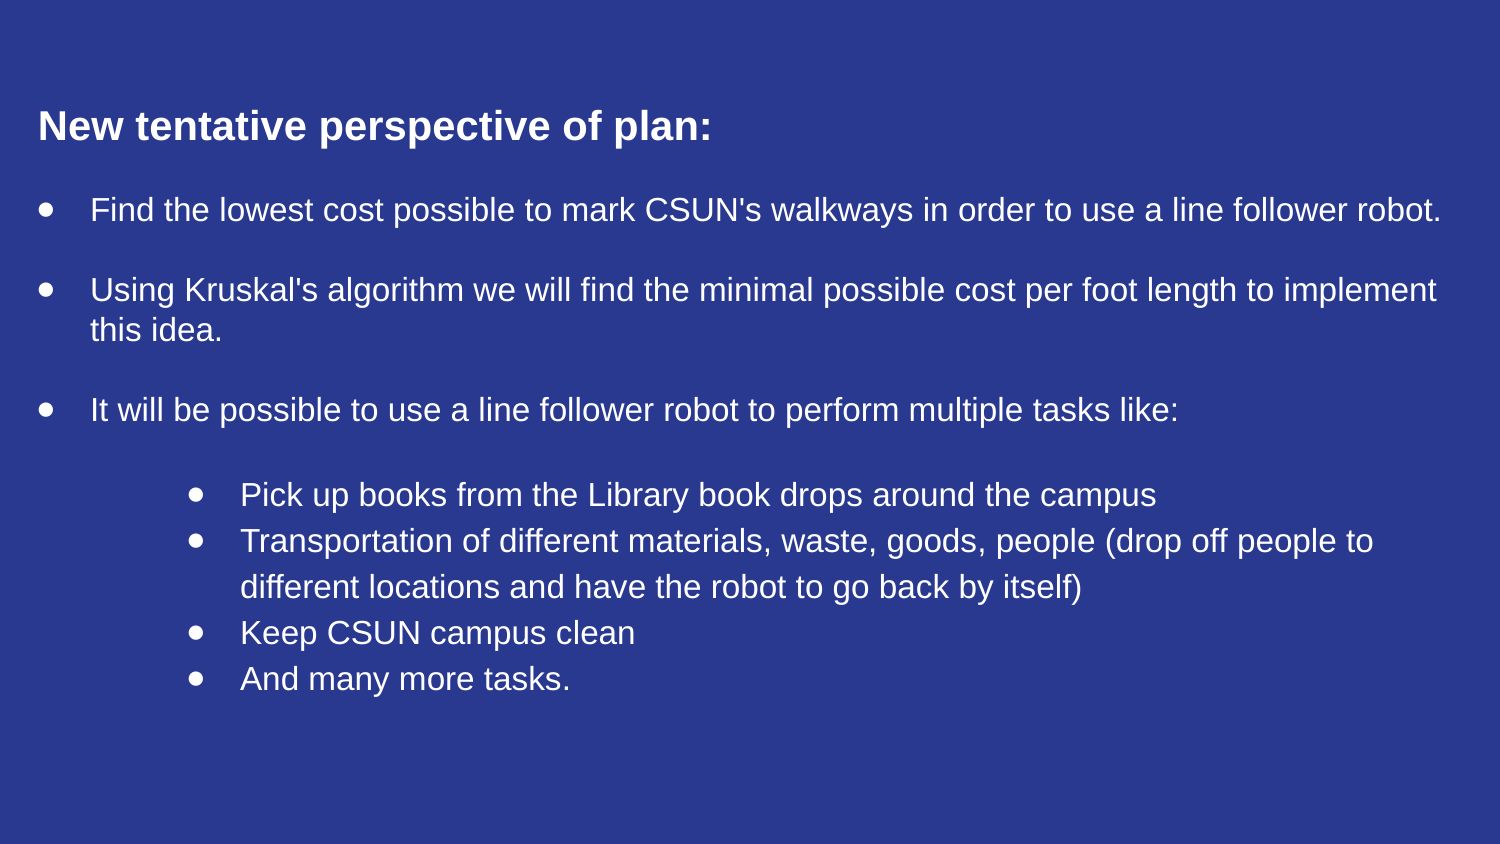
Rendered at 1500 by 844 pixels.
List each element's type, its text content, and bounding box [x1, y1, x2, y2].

text_box New tentative perspective of plan: Find the lowest cost possible to mark CSUN's walkways in order to use a line follower robot. Using Kruskal's algorithm we will find the minimal possible cost per foot length to implement this idea. It will be possible to use a line follower robot to perform multiple tasks like: Pick up books from the Library book drops around the campus Transportation of different materials, waste, goods, people (drop off people to different locations and have the robot to go back by itself) Keep CSUN campus clean And many more tasks. [0, 33, 1500, 844]
